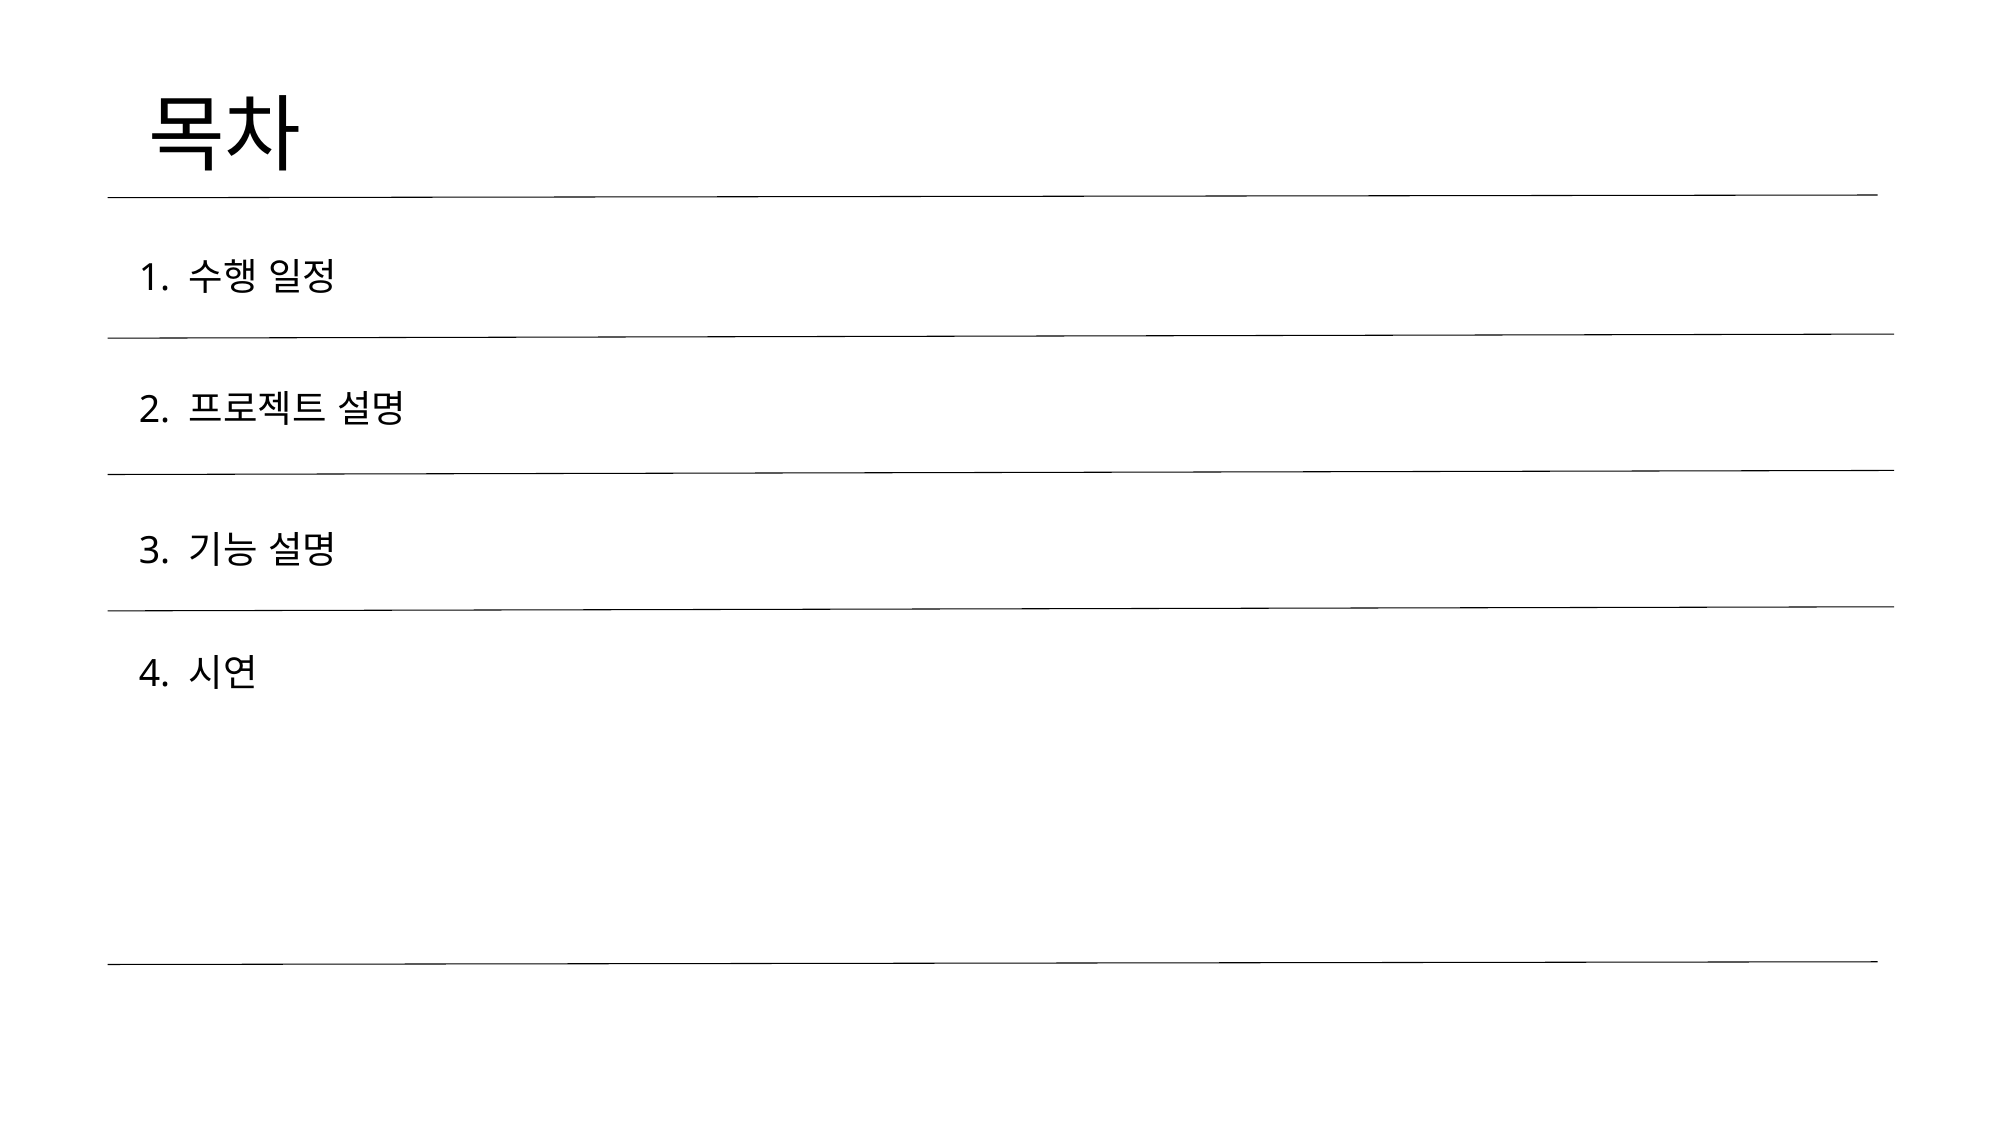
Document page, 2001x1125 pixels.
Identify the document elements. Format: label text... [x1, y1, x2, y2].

text_box 3. 기능 설명 [124, 518, 479, 578]
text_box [107, 470, 1895, 475]
text_box 2. 프로젝트 설명 [124, 377, 479, 438]
text_box 목차 [133, 74, 506, 189]
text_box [107, 606, 1895, 611]
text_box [107, 334, 1895, 339]
text_box 4. 시연 [124, 641, 479, 701]
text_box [107, 194, 1878, 198]
text_box 1. 수행 일정 [124, 245, 479, 306]
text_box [107, 961, 1878, 965]
